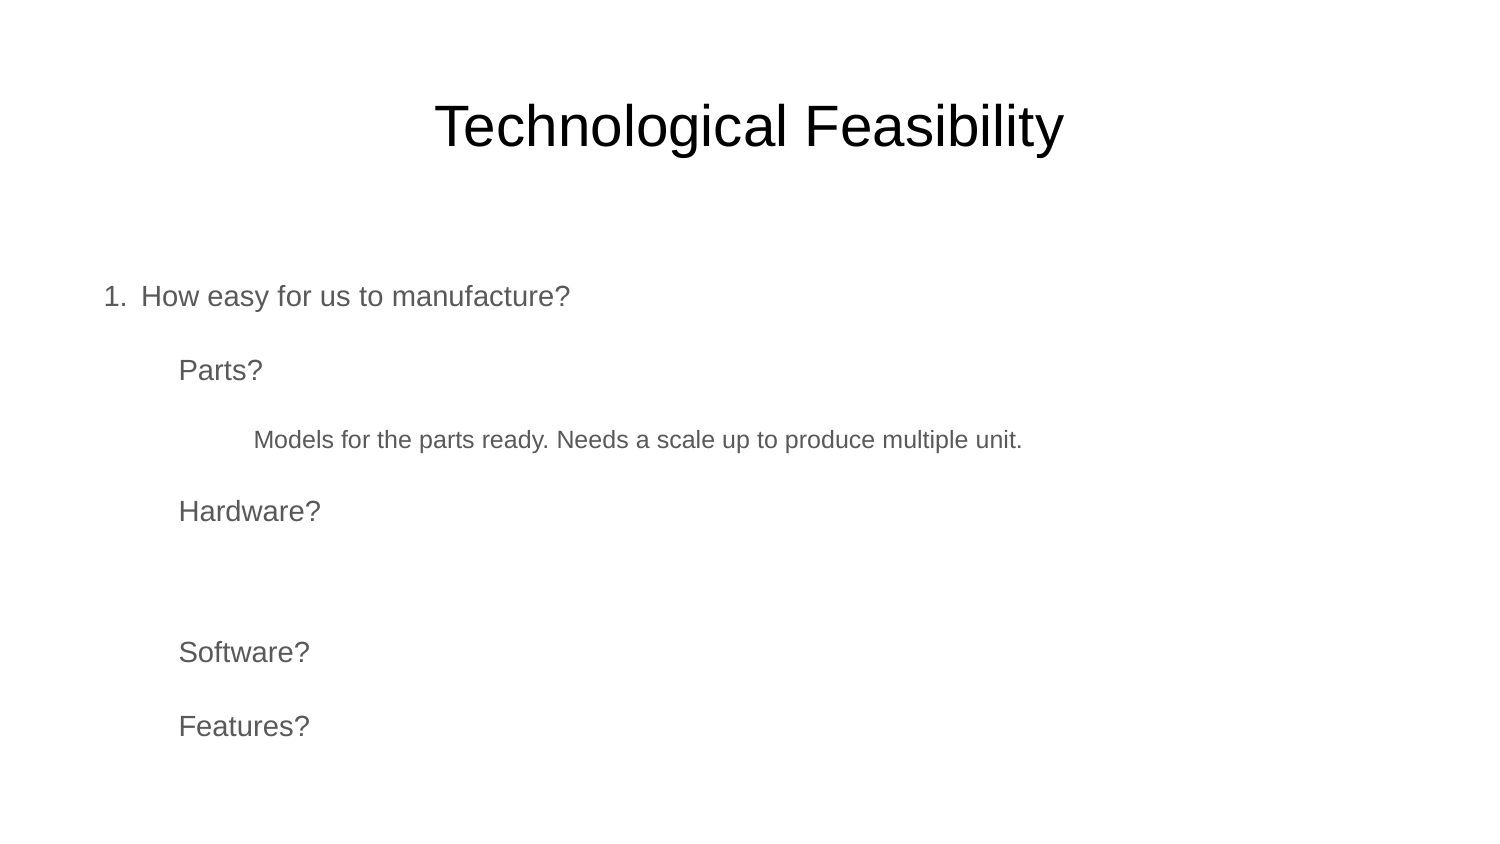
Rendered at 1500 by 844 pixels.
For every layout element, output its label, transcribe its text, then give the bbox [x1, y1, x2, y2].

title Technological Feasibility [51, 72, 1449, 167]
list How easy for us to manufacture? Parts? Models for the parts ready. Needs a scale up to produce multiple unit. Hardware? Software? Features? [51, 189, 1393, 750]
